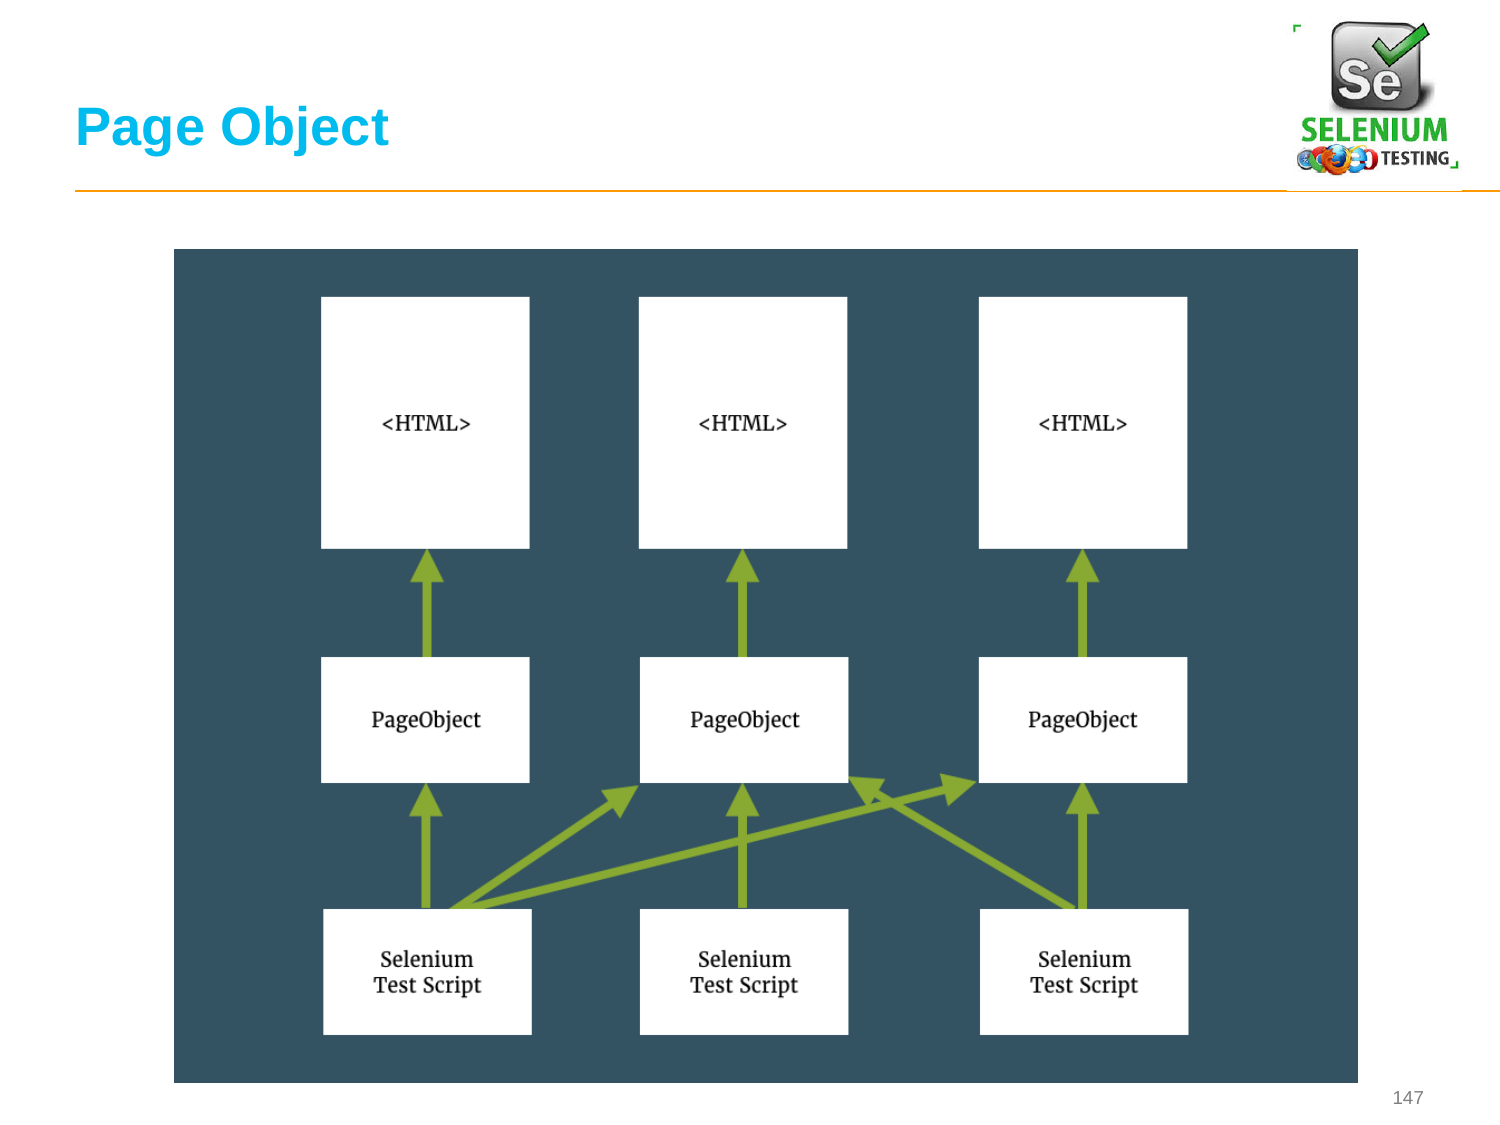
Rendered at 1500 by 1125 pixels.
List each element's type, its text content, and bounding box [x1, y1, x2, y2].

picture [174, 249, 1358, 1084]
title Page Object [75, 27, 1422, 157]
picture [1287, 16, 1462, 191]
